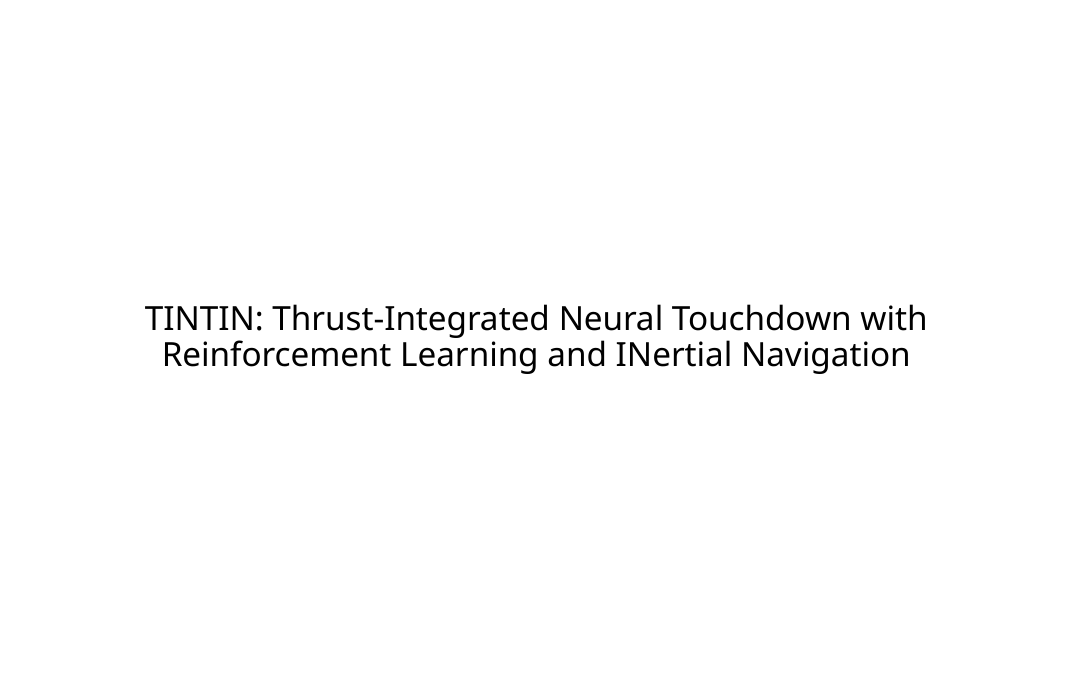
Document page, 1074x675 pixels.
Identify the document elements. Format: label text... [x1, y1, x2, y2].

title TINTIN: Thrust-Integrated Neural Touchdown with Reinforcement Learning and INertial Navigation [73, 272, 1001, 403]
